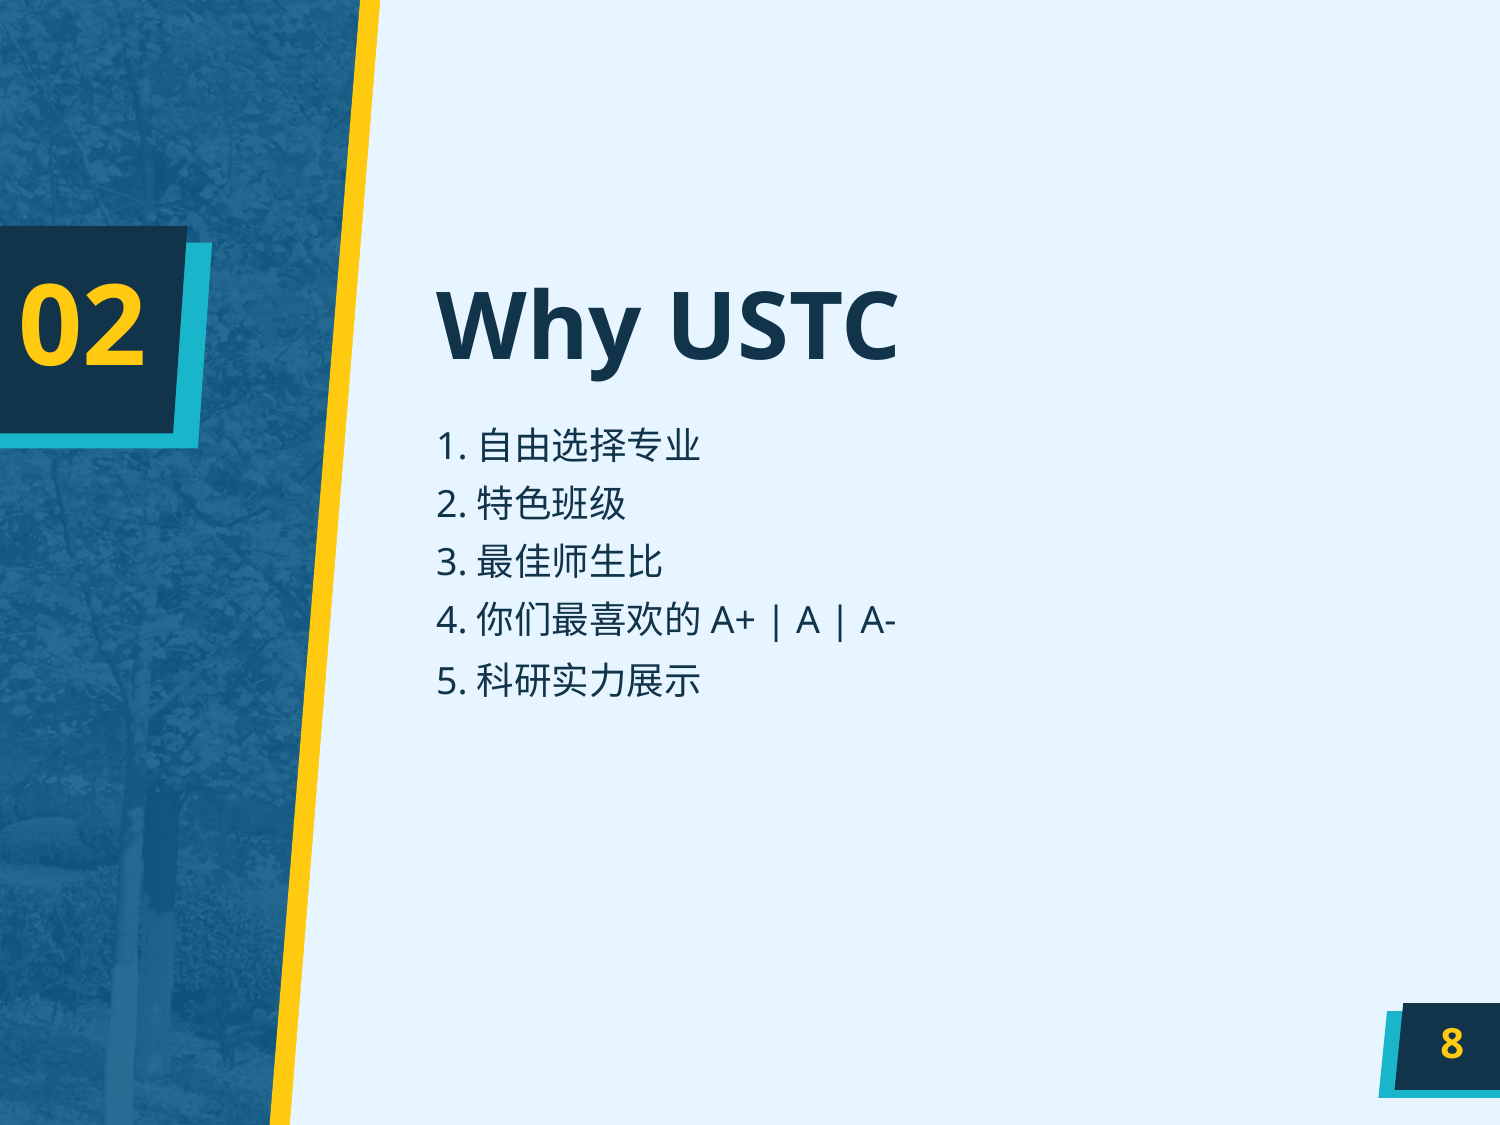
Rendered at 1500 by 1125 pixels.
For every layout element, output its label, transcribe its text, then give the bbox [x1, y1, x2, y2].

text_box 3.最佳师生比 [421, 530, 1195, 588]
text_box 5.科研实力展示 [421, 649, 1195, 710]
list 02 [0, 242, 165, 415]
slide_number 8 [1414, 1007, 1491, 1084]
title Why USTC [421, 197, 1441, 387]
text_box 1.自由选择专业 [421, 414, 1195, 472]
text_box 2.特色班级 [421, 472, 1195, 530]
text_box 4.你们最喜欢的A+ | A | A- [421, 588, 1195, 649]
